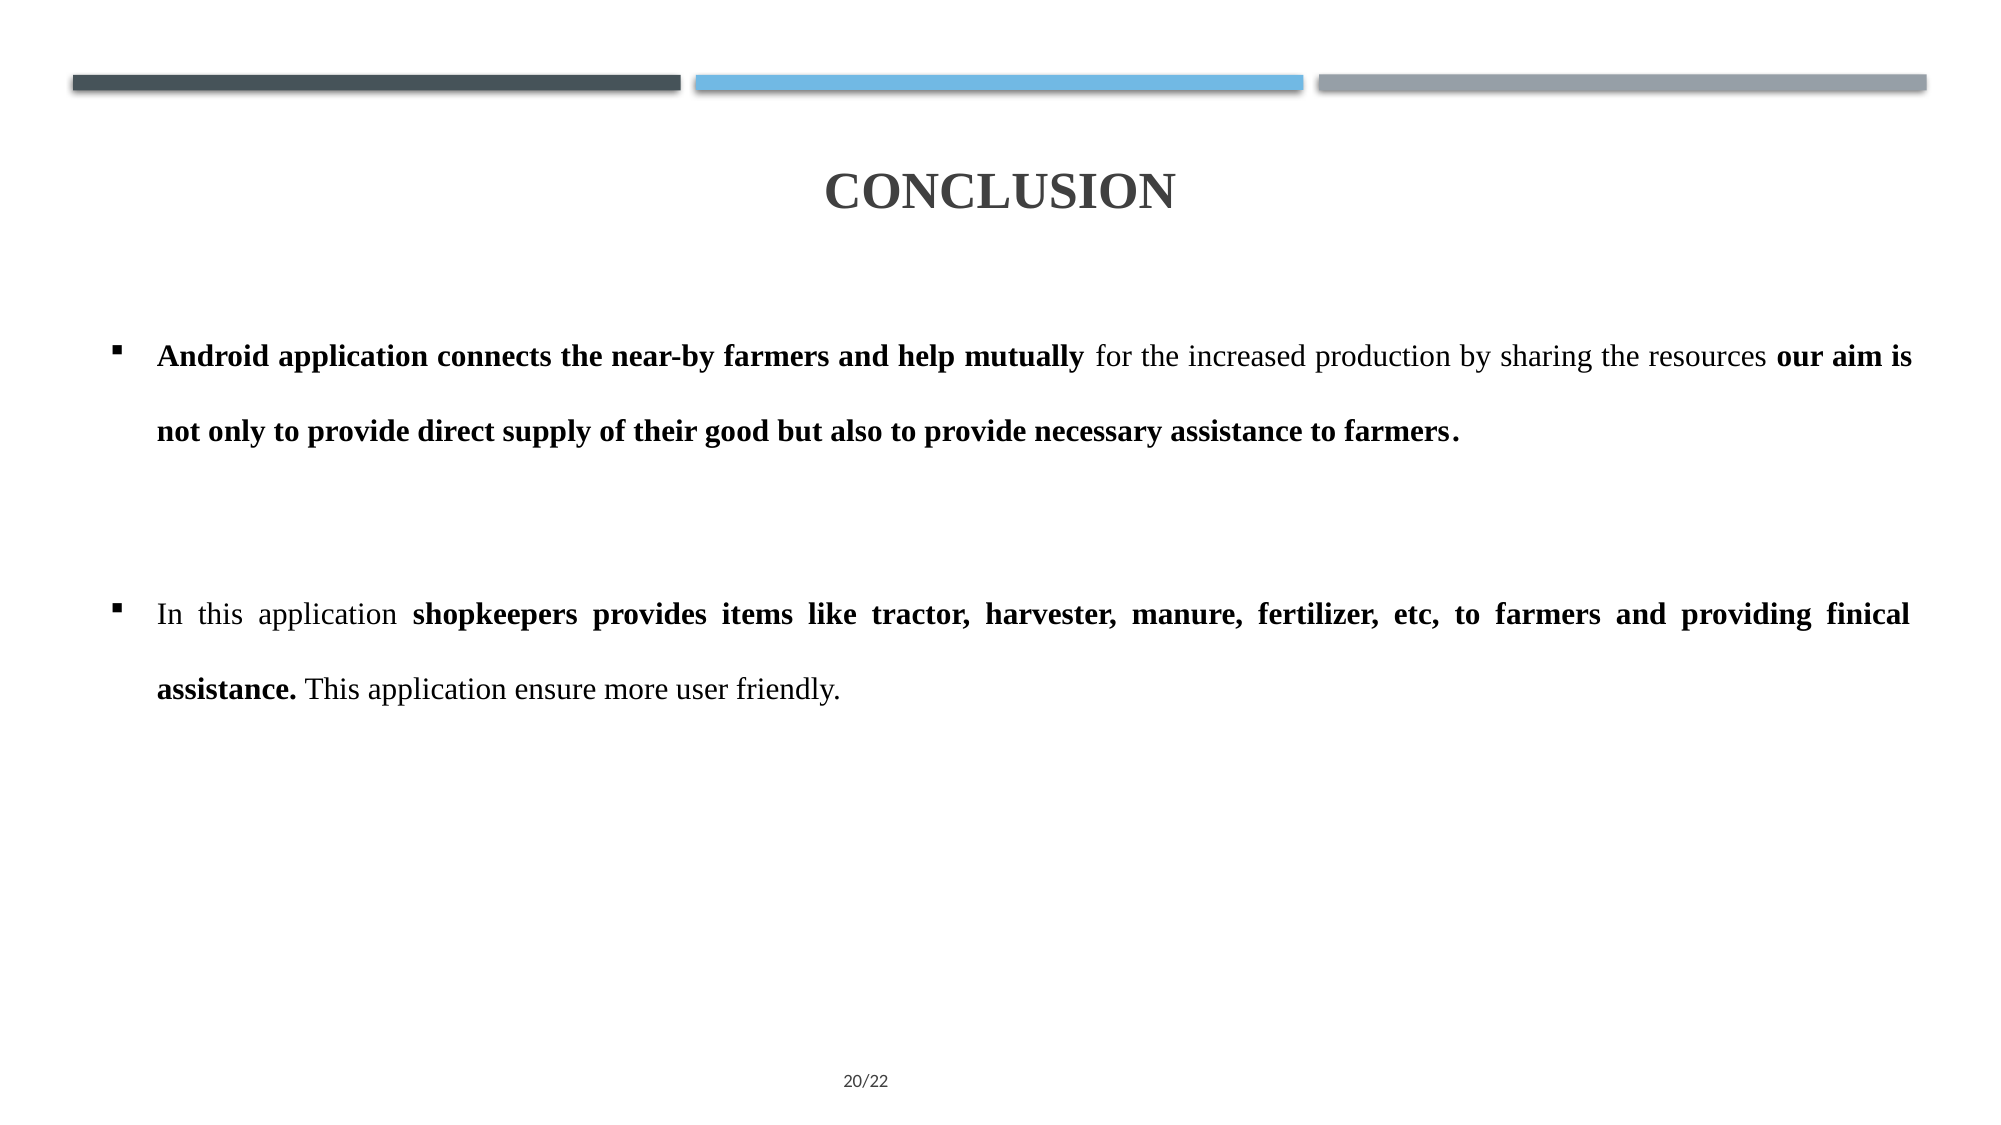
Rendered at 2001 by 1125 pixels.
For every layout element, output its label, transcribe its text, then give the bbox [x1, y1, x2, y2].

title CONCLUSION [95, 115, 1905, 227]
footer 20/22 [828, 1050, 1963, 1110]
text_box Android application connects the near-by farmers and help mutually for the increased production by sharing the resources our aim is not only to provide direct supply of their good but also to provide necessary assistance to farmers. In this application shopkeepers provides items like tractor, harvester, manure, fertilizer, etc, to farmers and providing finical assistance. This application ensure more user friendly. [95, 290, 1928, 714]
